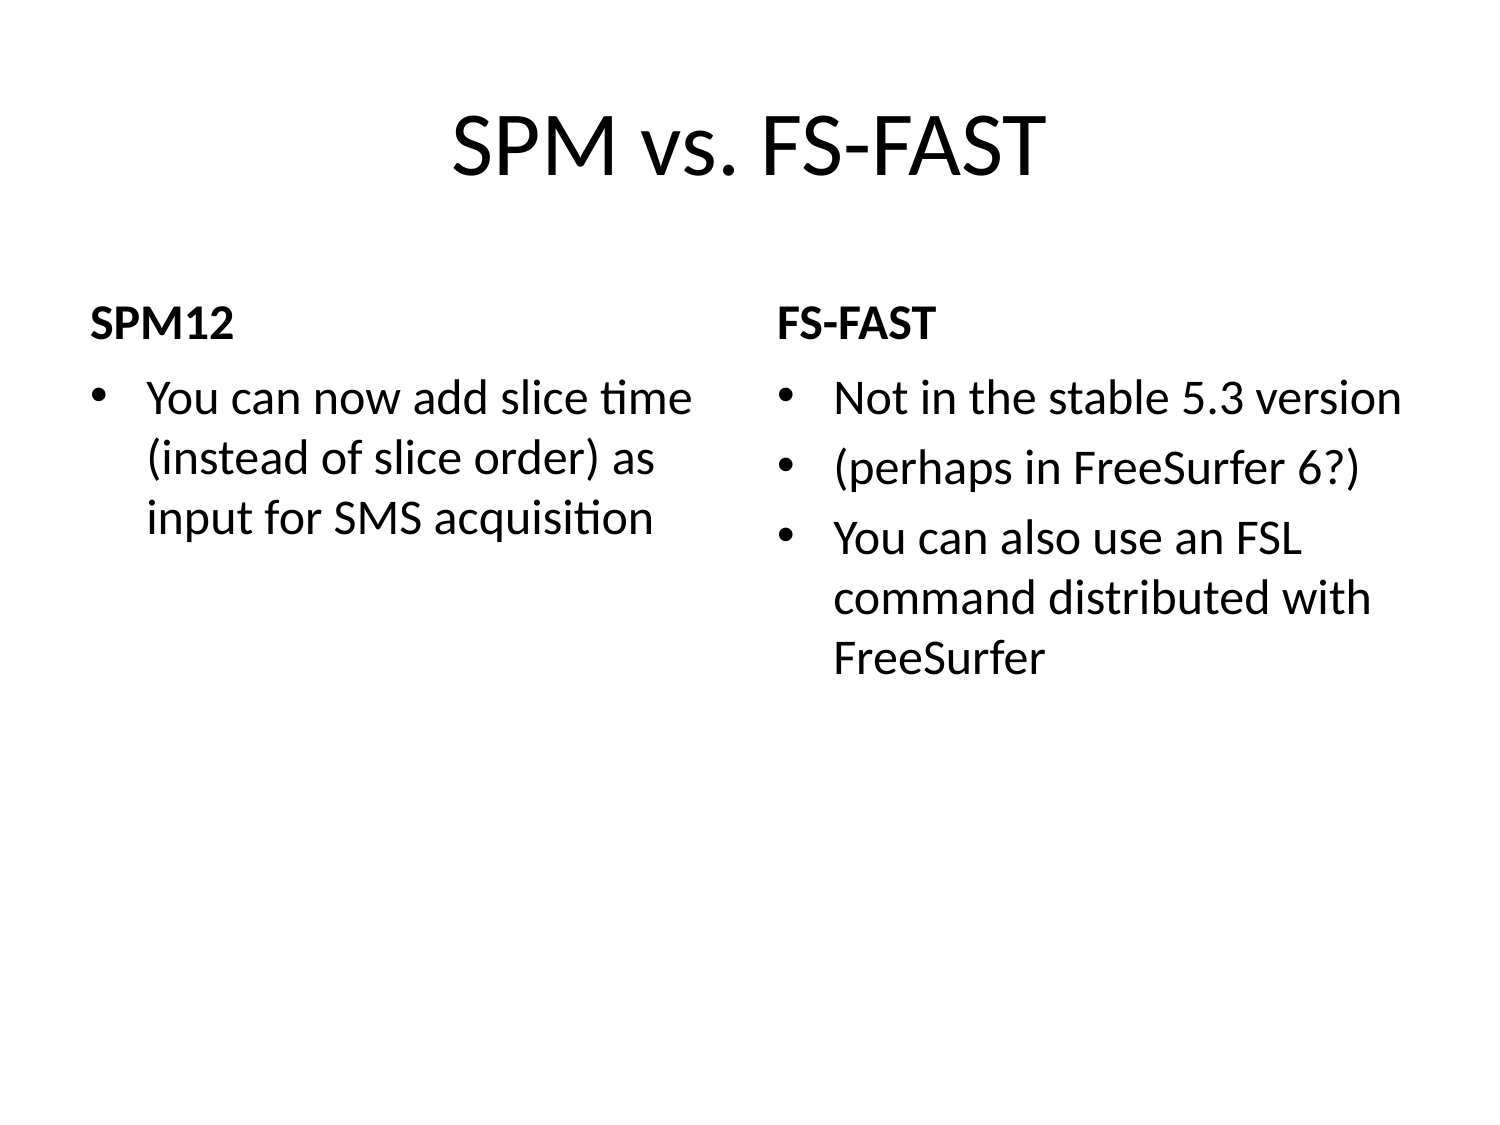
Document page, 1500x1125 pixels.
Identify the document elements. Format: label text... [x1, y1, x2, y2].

list Not in the stable 5.3 version (perhaps in FreeSurfer 6?) You can also use an FSL command distributed with FreeSurfer [761, 356, 1425, 1005]
list SPM12 [75, 251, 738, 356]
list FS-FAST [761, 251, 1425, 356]
title SPM vs. FS-FAST [75, 45, 1425, 233]
list You can now add slice time (instead of slice order) as input for SMS acquisition [75, 356, 738, 1005]
